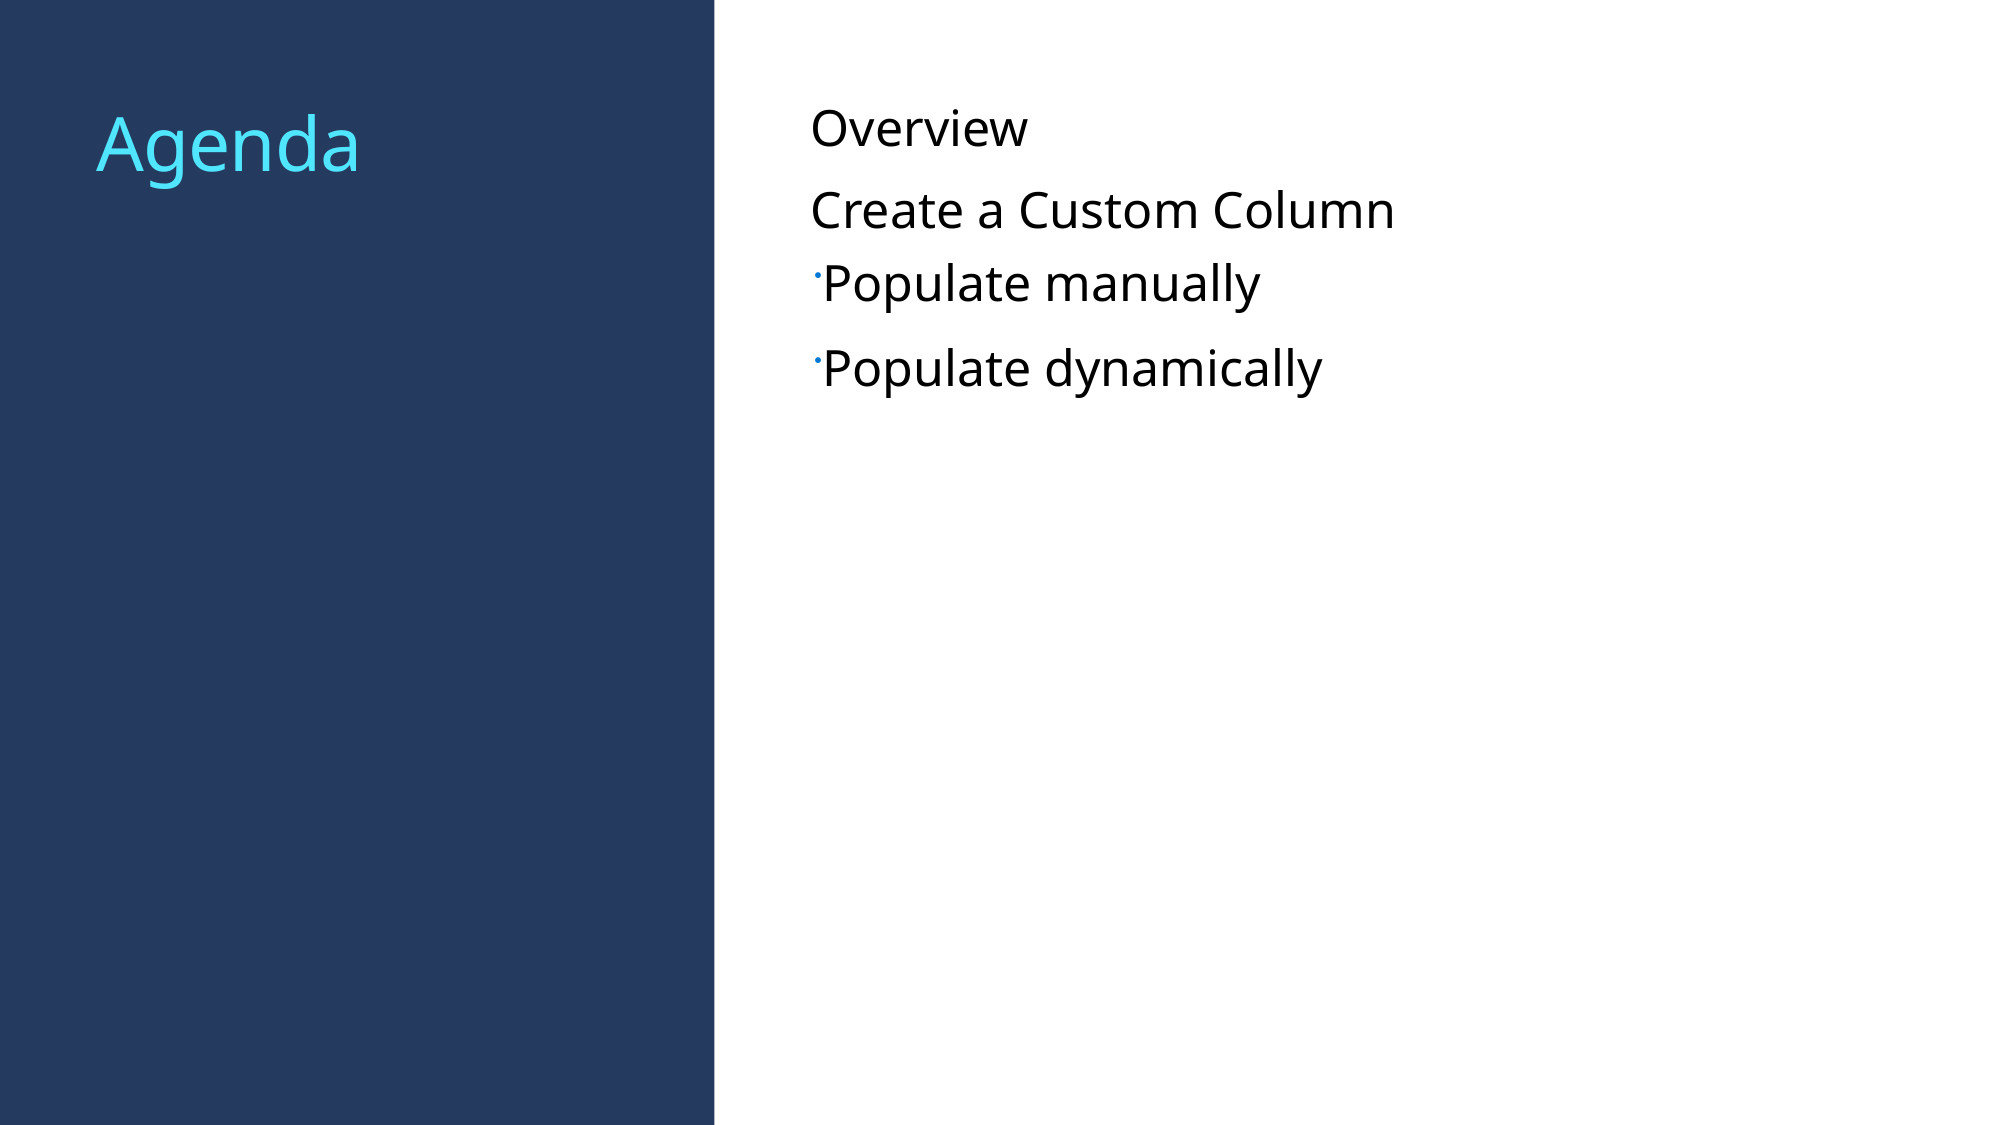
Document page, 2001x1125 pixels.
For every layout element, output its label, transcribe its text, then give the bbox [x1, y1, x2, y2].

list Overview Create a Custom Column Populate manually Populate dynamically [810, 96, 1905, 1029]
title Agenda [96, 96, 619, 608]
